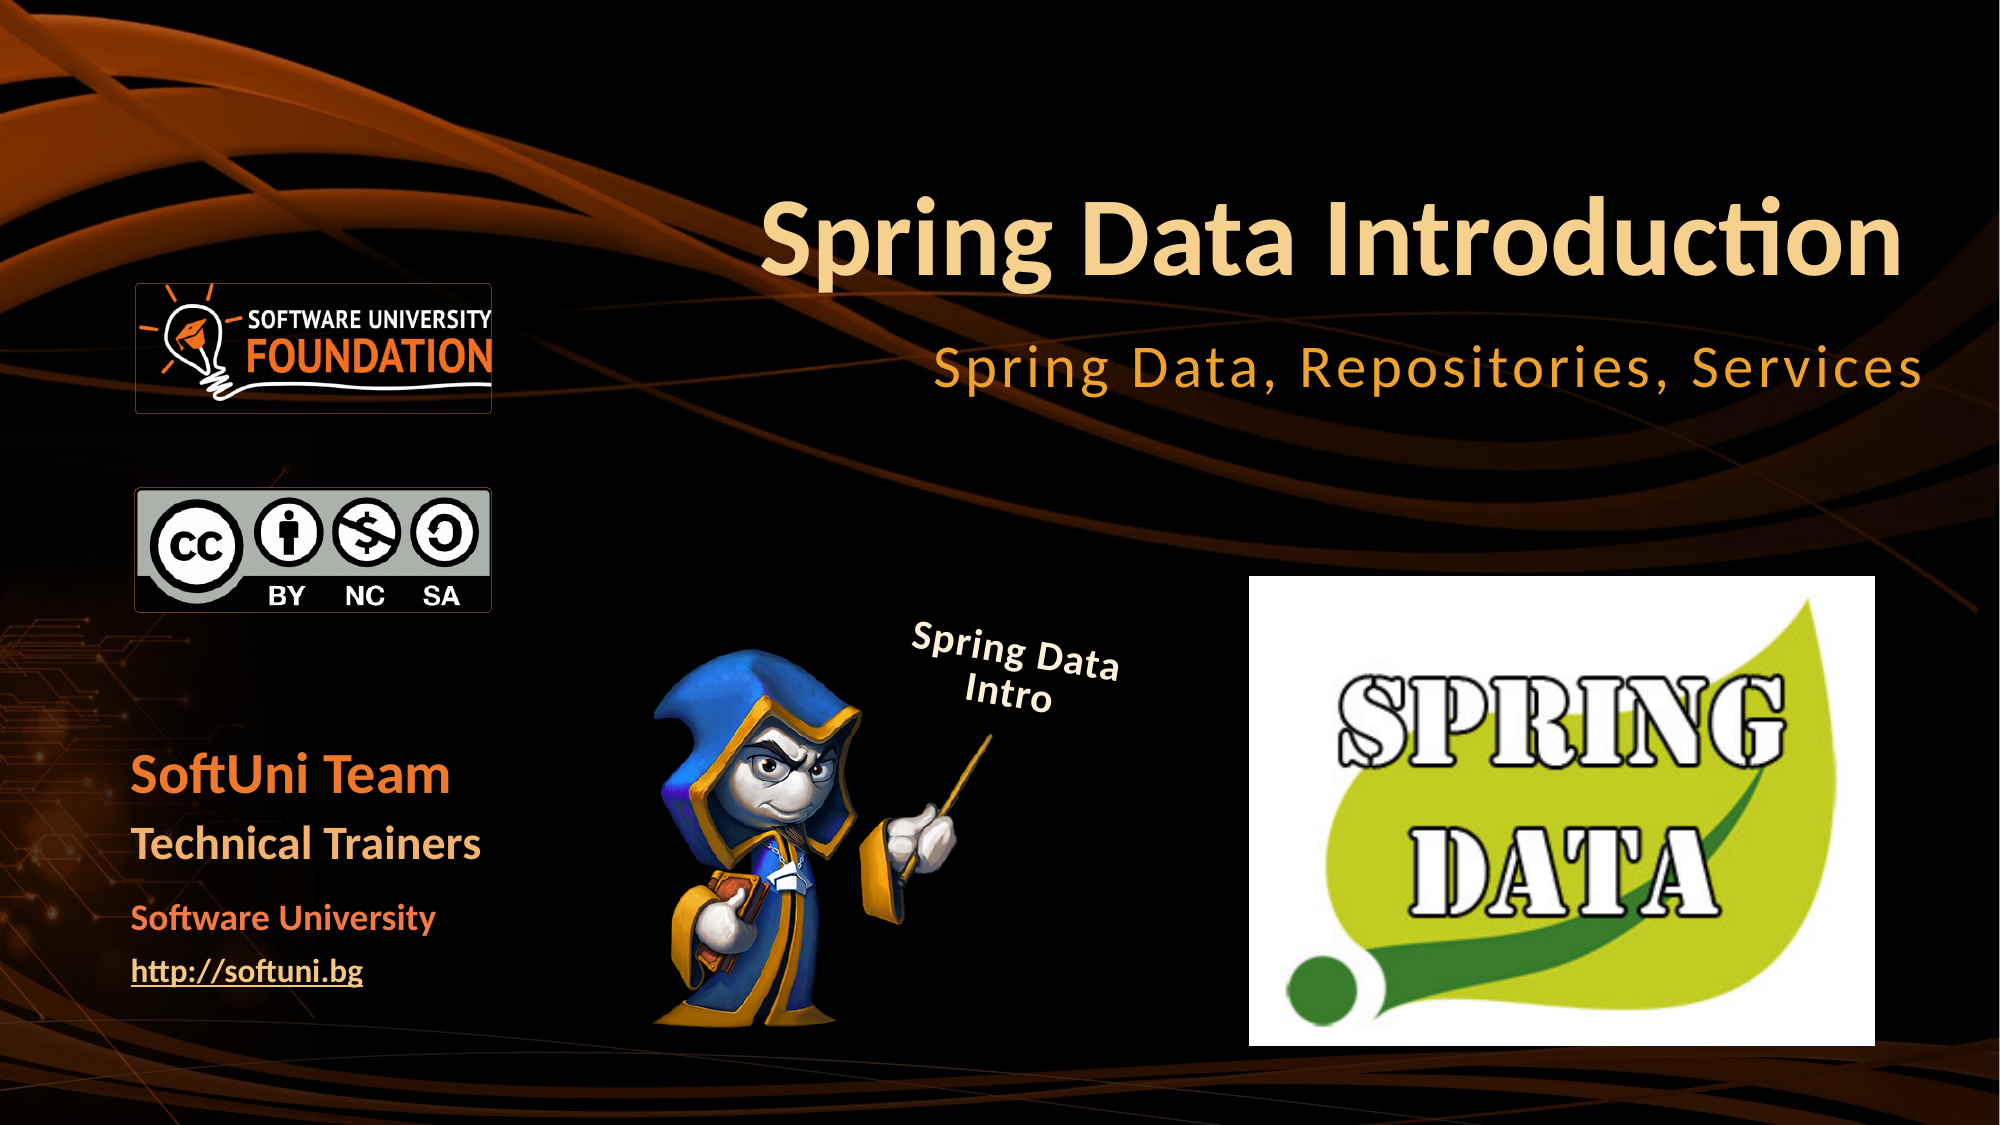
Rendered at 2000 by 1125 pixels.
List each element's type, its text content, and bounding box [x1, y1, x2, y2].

list Software University [124, 884, 645, 940]
list SoftUni Team [124, 725, 645, 802]
text_box Spring Data Intro [895, 604, 1140, 743]
subtitle Spring Data, Repositories, Services [824, 323, 1924, 436]
list Technical Trainers [124, 802, 645, 875]
list http://softuni.bg [124, 940, 645, 996]
picture [0, 0, 2000, 1125]
title Spring Data Introduction [751, 149, 1906, 329]
